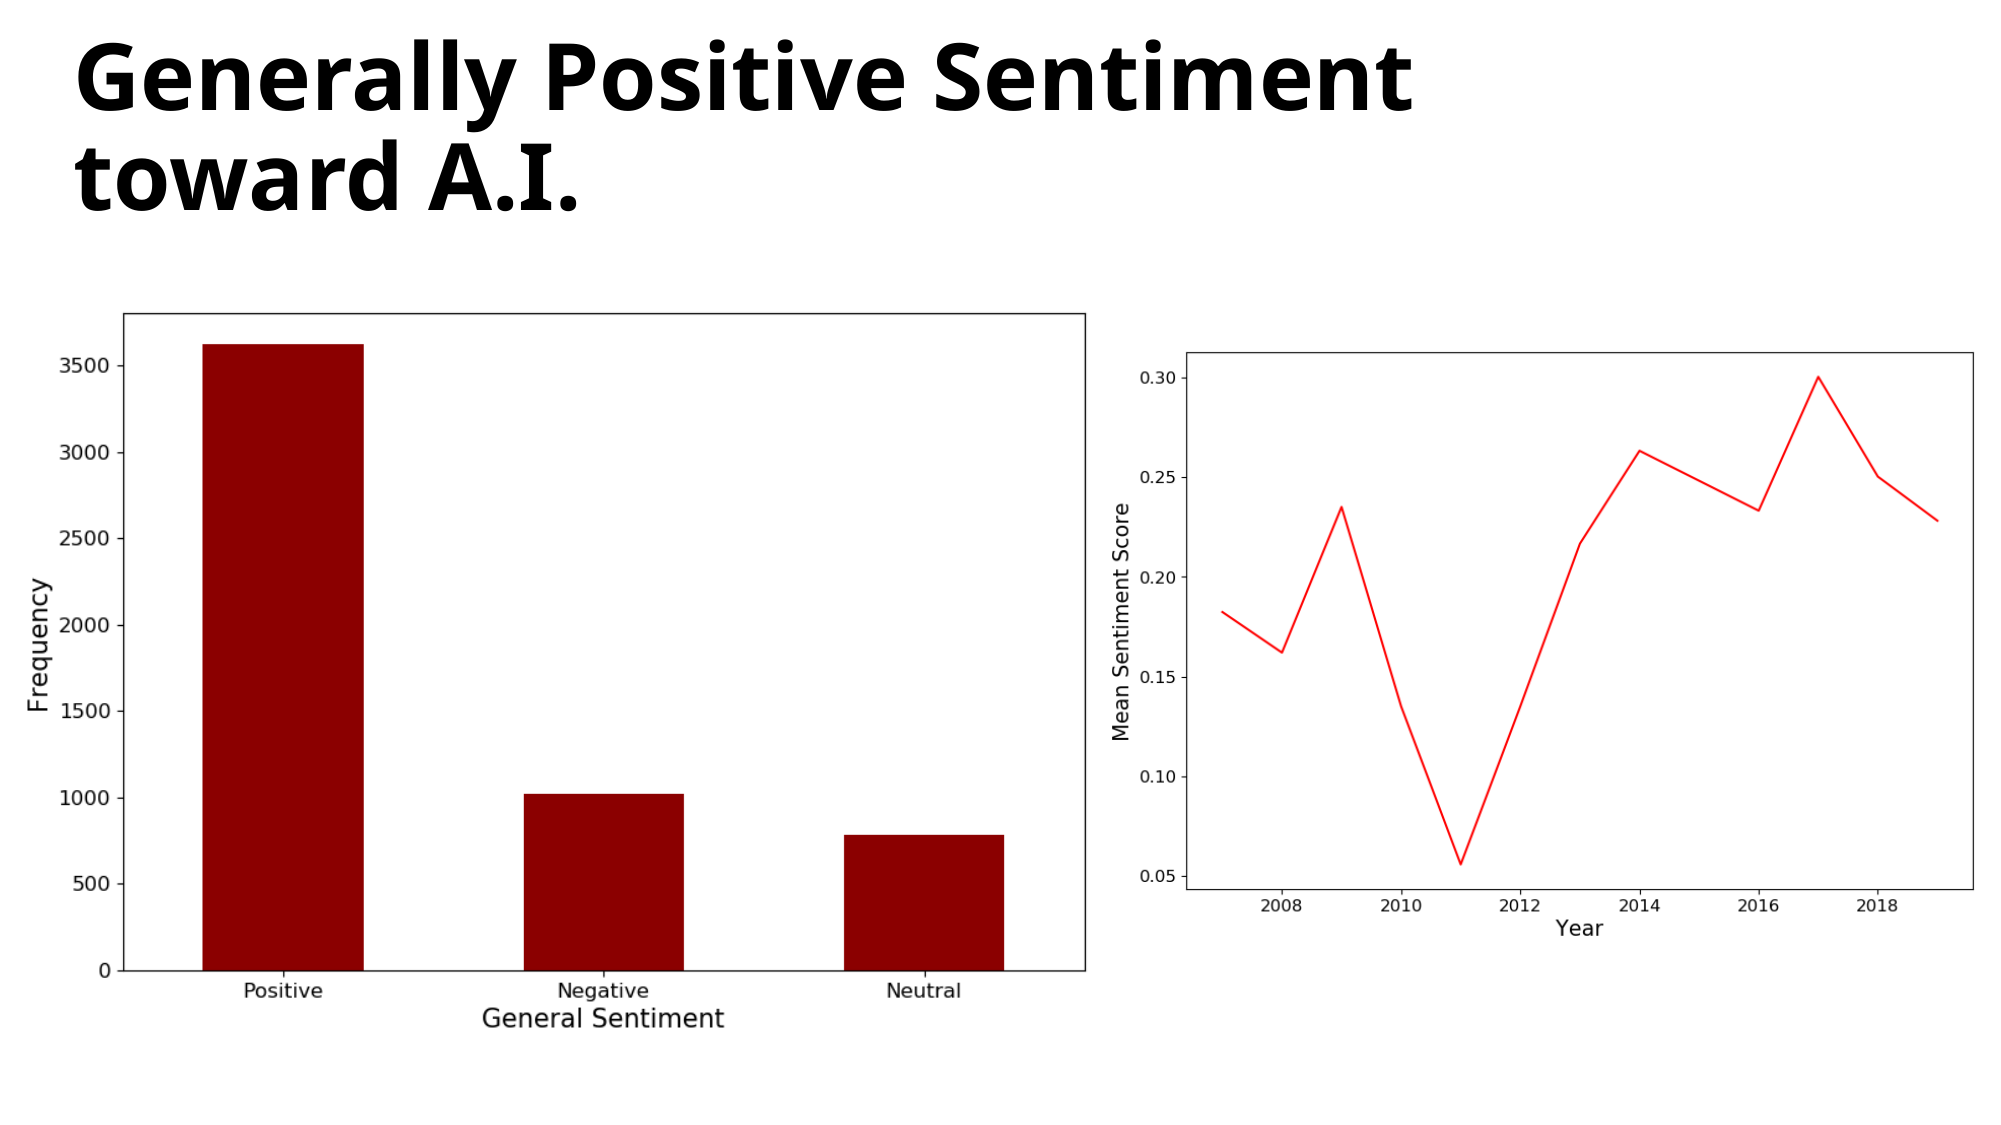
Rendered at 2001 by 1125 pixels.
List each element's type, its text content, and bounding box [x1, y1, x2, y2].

picture [14, 297, 1101, 1045]
picture [1103, 339, 1986, 950]
title Generally Positive Sentiment toward A.I. [58, 21, 1784, 239]
